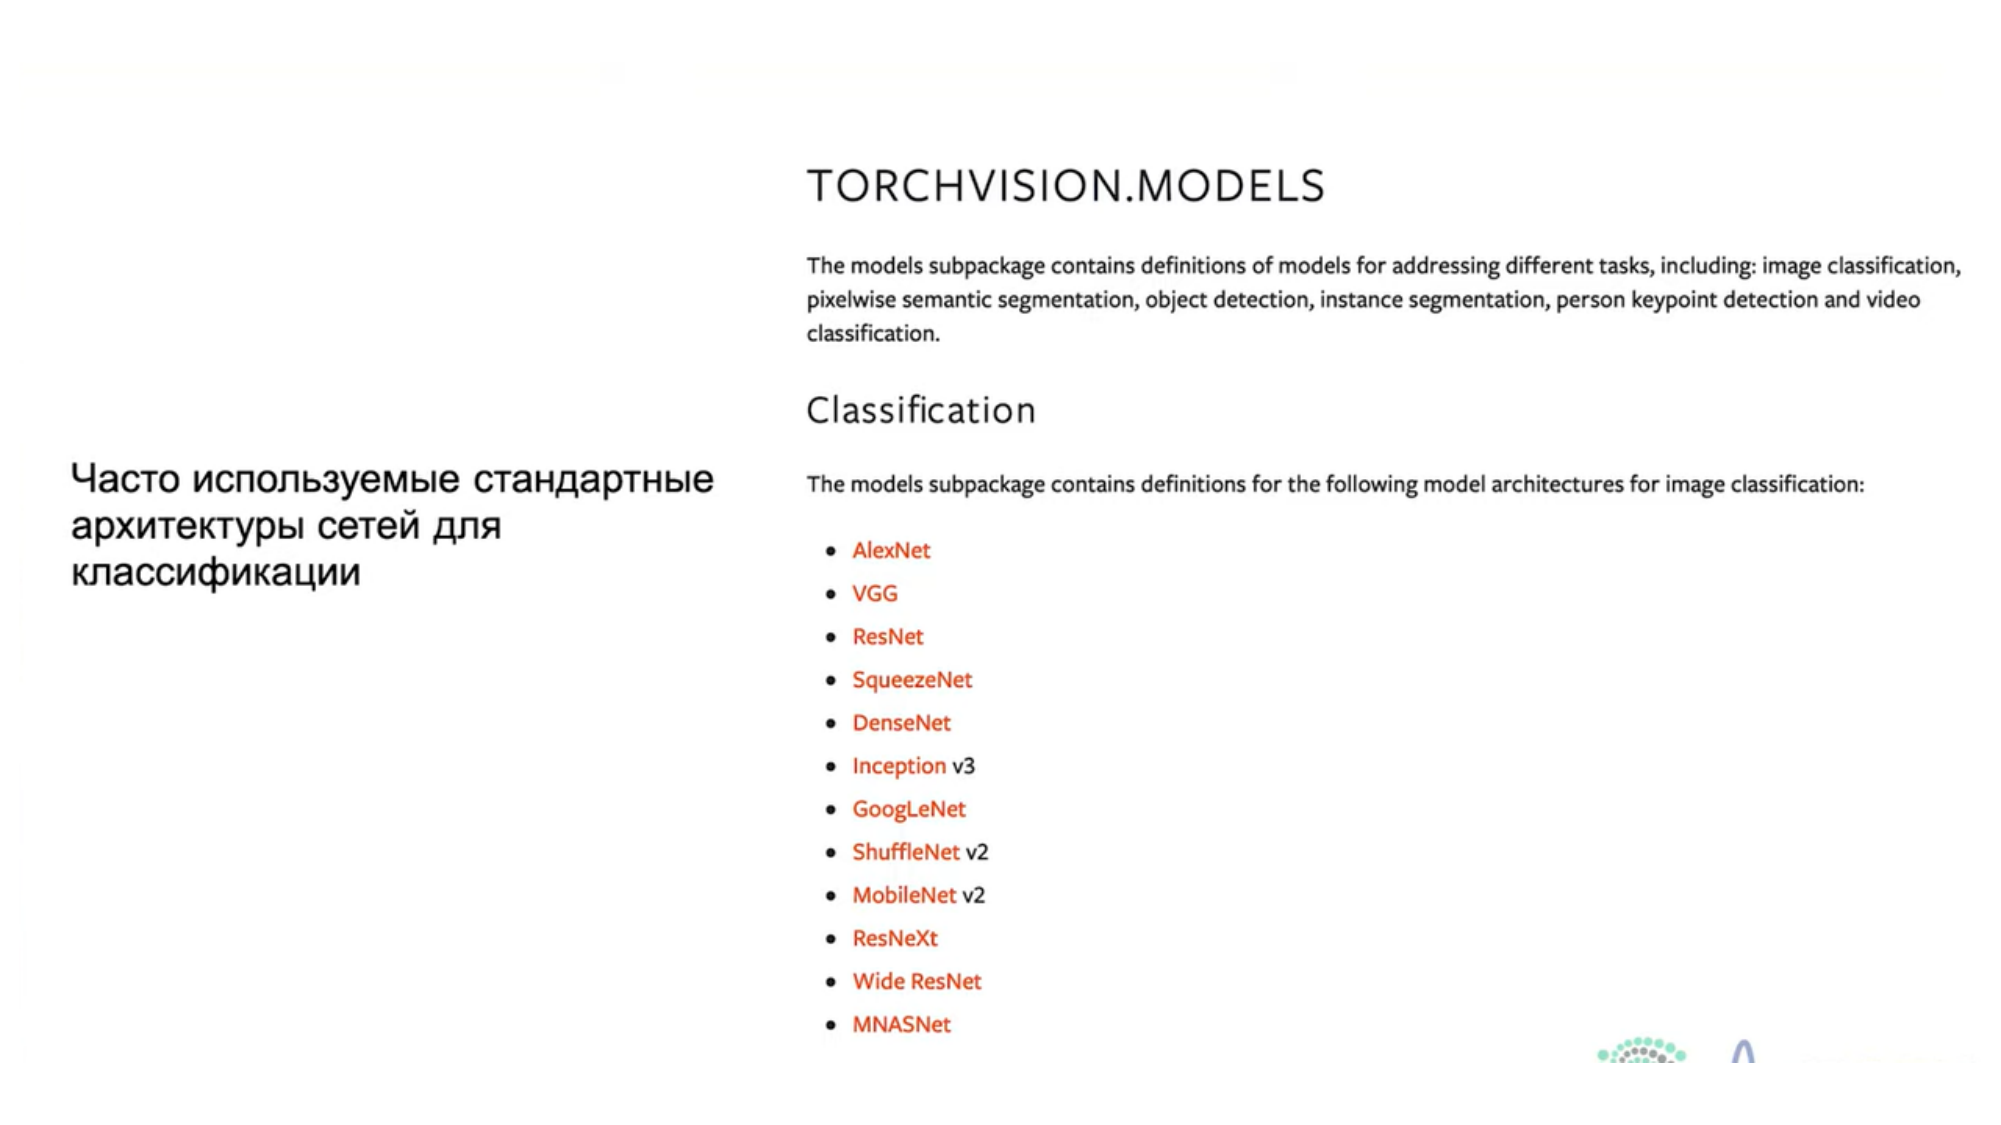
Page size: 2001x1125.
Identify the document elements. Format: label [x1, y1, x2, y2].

picture [19, 62, 1981, 1063]
